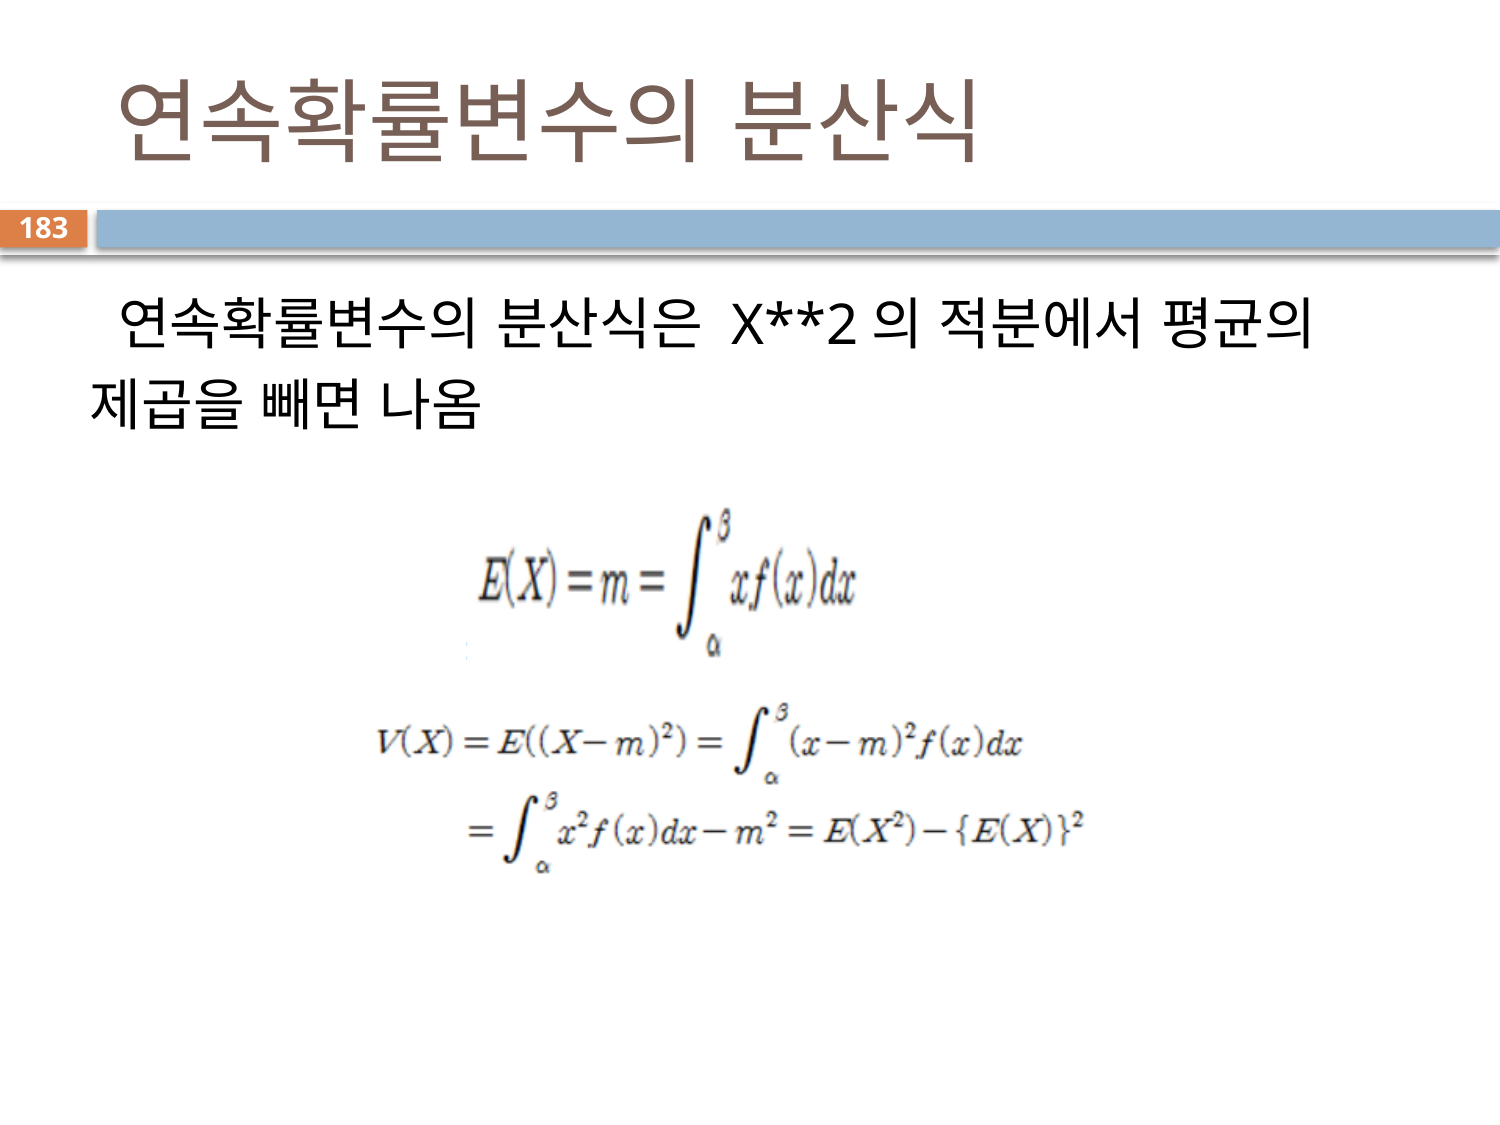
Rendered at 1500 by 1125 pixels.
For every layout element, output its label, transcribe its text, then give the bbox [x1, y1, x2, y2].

list 연속확률변수의 분산식은 X**2의 적분에서 평균의 제곱을 빼면 나옴 [75, 267, 1425, 445]
slide_number 183 [0, 208, 88, 249]
title 연속확률변수의 분산식 [100, 37, 1438, 200]
picture [359, 692, 1111, 884]
picture [466, 455, 902, 670]
